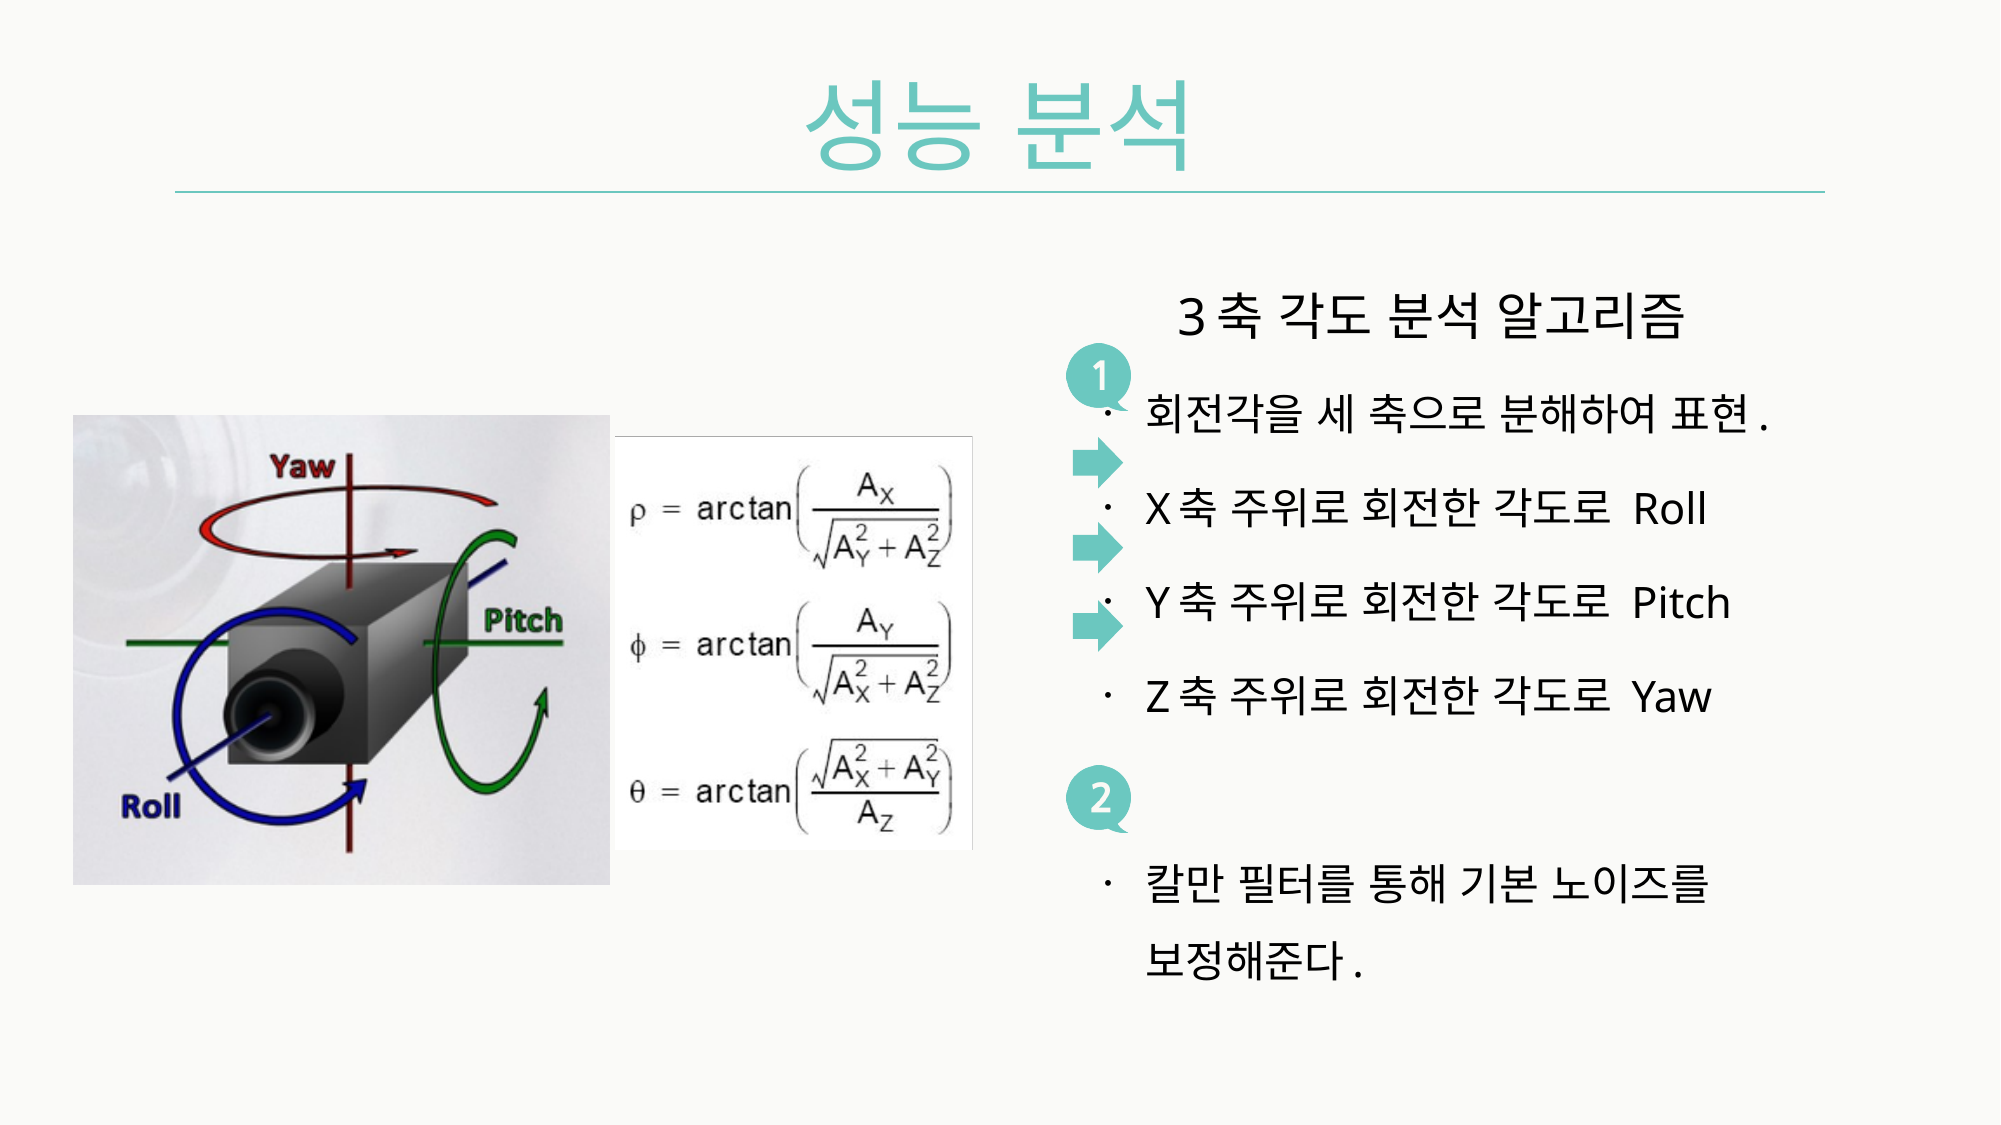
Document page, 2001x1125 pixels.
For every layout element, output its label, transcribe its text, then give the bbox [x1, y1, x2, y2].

text_box 성능 분석 [787, 56, 1213, 191]
picture [1066, 765, 1131, 833]
picture [73, 415, 610, 885]
text_box [1071, 519, 1125, 577]
text_box 3축 각도 분석 알고리즘 회전각을 세 축으로 분해하여 표현. X축 주위로 회전한 각도로 Roll Y축 주위로 회전한 각도로 Pitch Z축 주위로 회전한 각도로 Yaw 칼만 필터를 통해 기본 노이즈를 보정해준다. [1089, 245, 1775, 1055]
text_box [1071, 597, 1125, 655]
picture [615, 436, 973, 850]
text_box [1071, 434, 1125, 492]
picture [1066, 343, 1131, 411]
